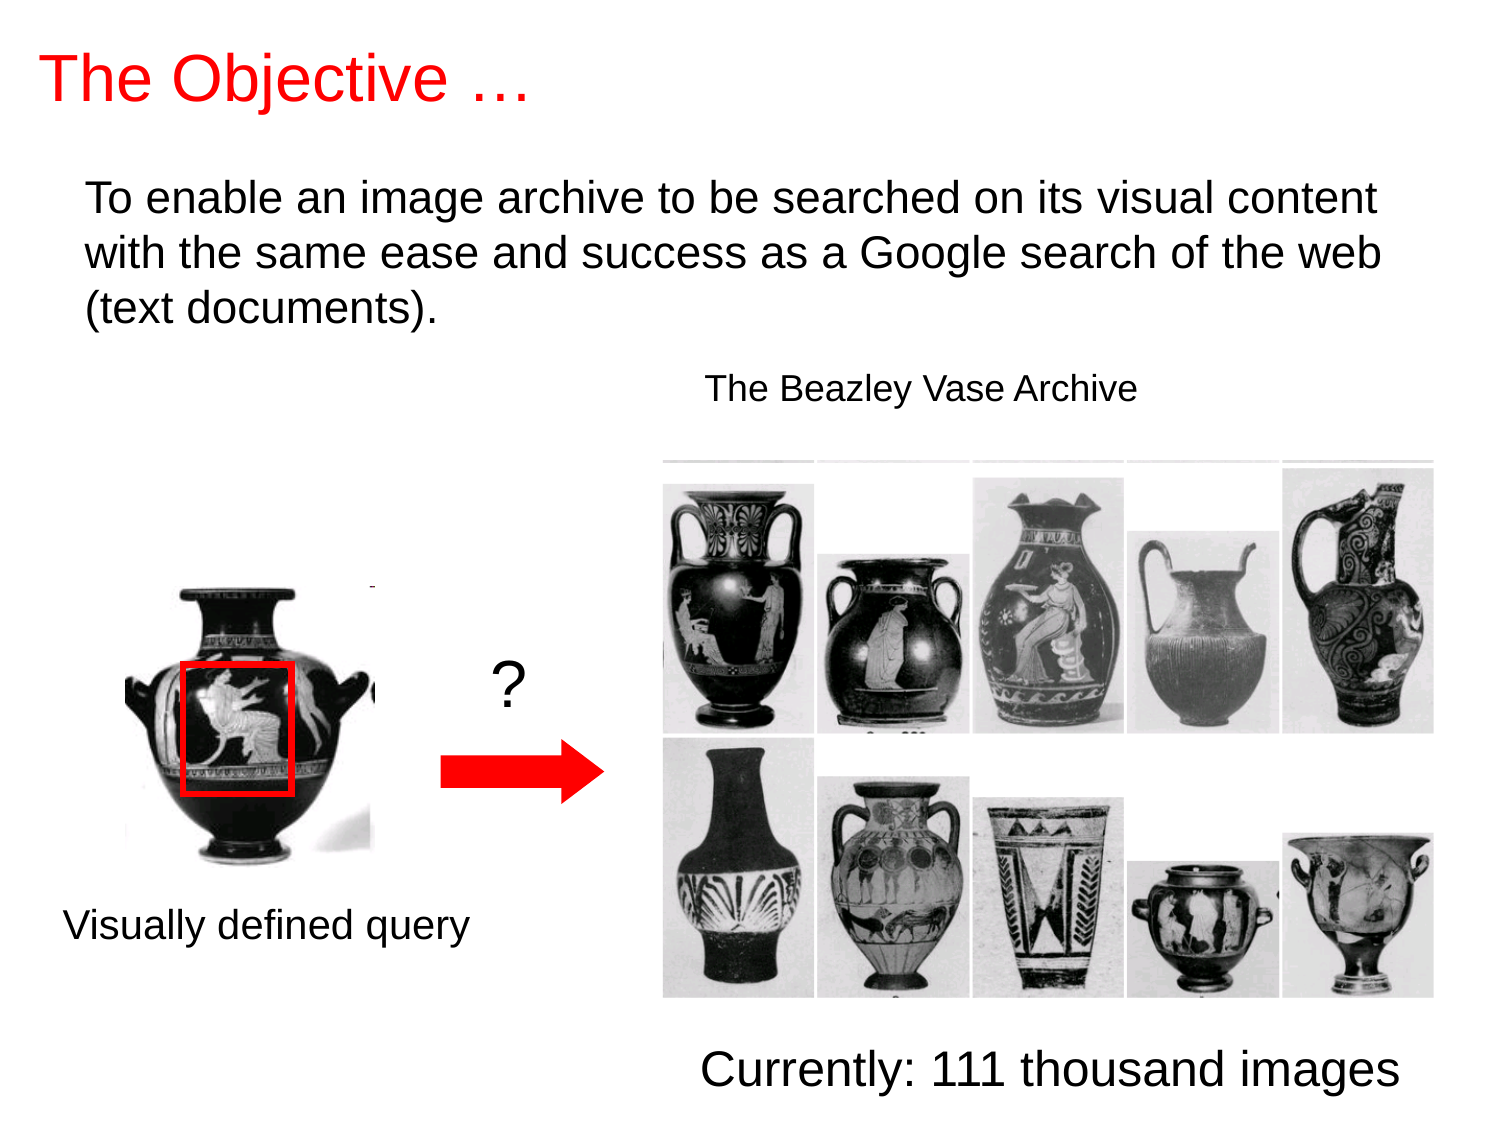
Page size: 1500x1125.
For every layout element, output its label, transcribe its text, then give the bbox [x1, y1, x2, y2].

picture [653, 460, 1453, 1008]
text_box The Beazley Vase Archive [689, 356, 1413, 416]
text_box Visually defined query [35, 890, 498, 956]
picture [124, 586, 376, 868]
text_box To enable an image archive to be searched on its visual content with the same ease and success as a Google search of the web (text documents). [69, 160, 1428, 341]
text_box ? [452, 633, 567, 729]
text_box Currently: 111 thousand images [685, 1029, 1446, 1104]
text_box [441, 741, 603, 803]
title The Objective … [23, 0, 1374, 151]
